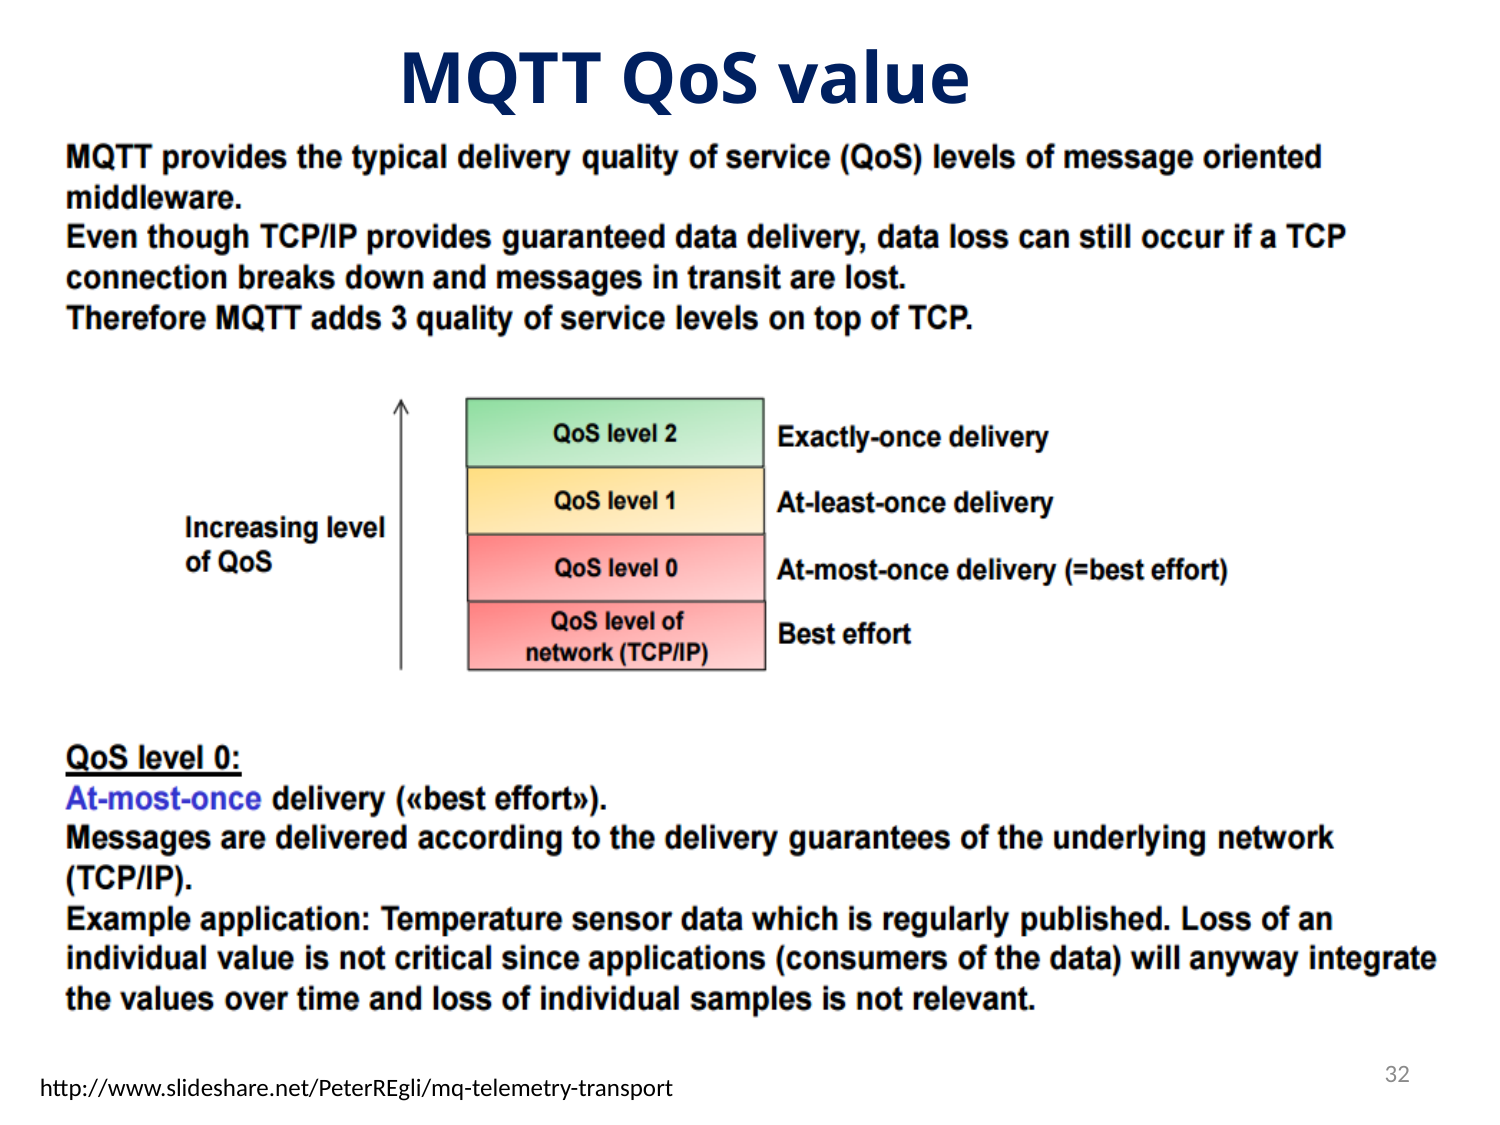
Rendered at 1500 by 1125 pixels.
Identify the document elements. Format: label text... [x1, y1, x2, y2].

text_box http://www.slideshare.net/PeterREgli/mq-telemetry-transport [24, 1064, 1050, 1110]
picture [49, 137, 1463, 1021]
text_box MQTT QoS value [383, 24, 987, 125]
slide_number 32 [1074, 1042, 1425, 1103]
